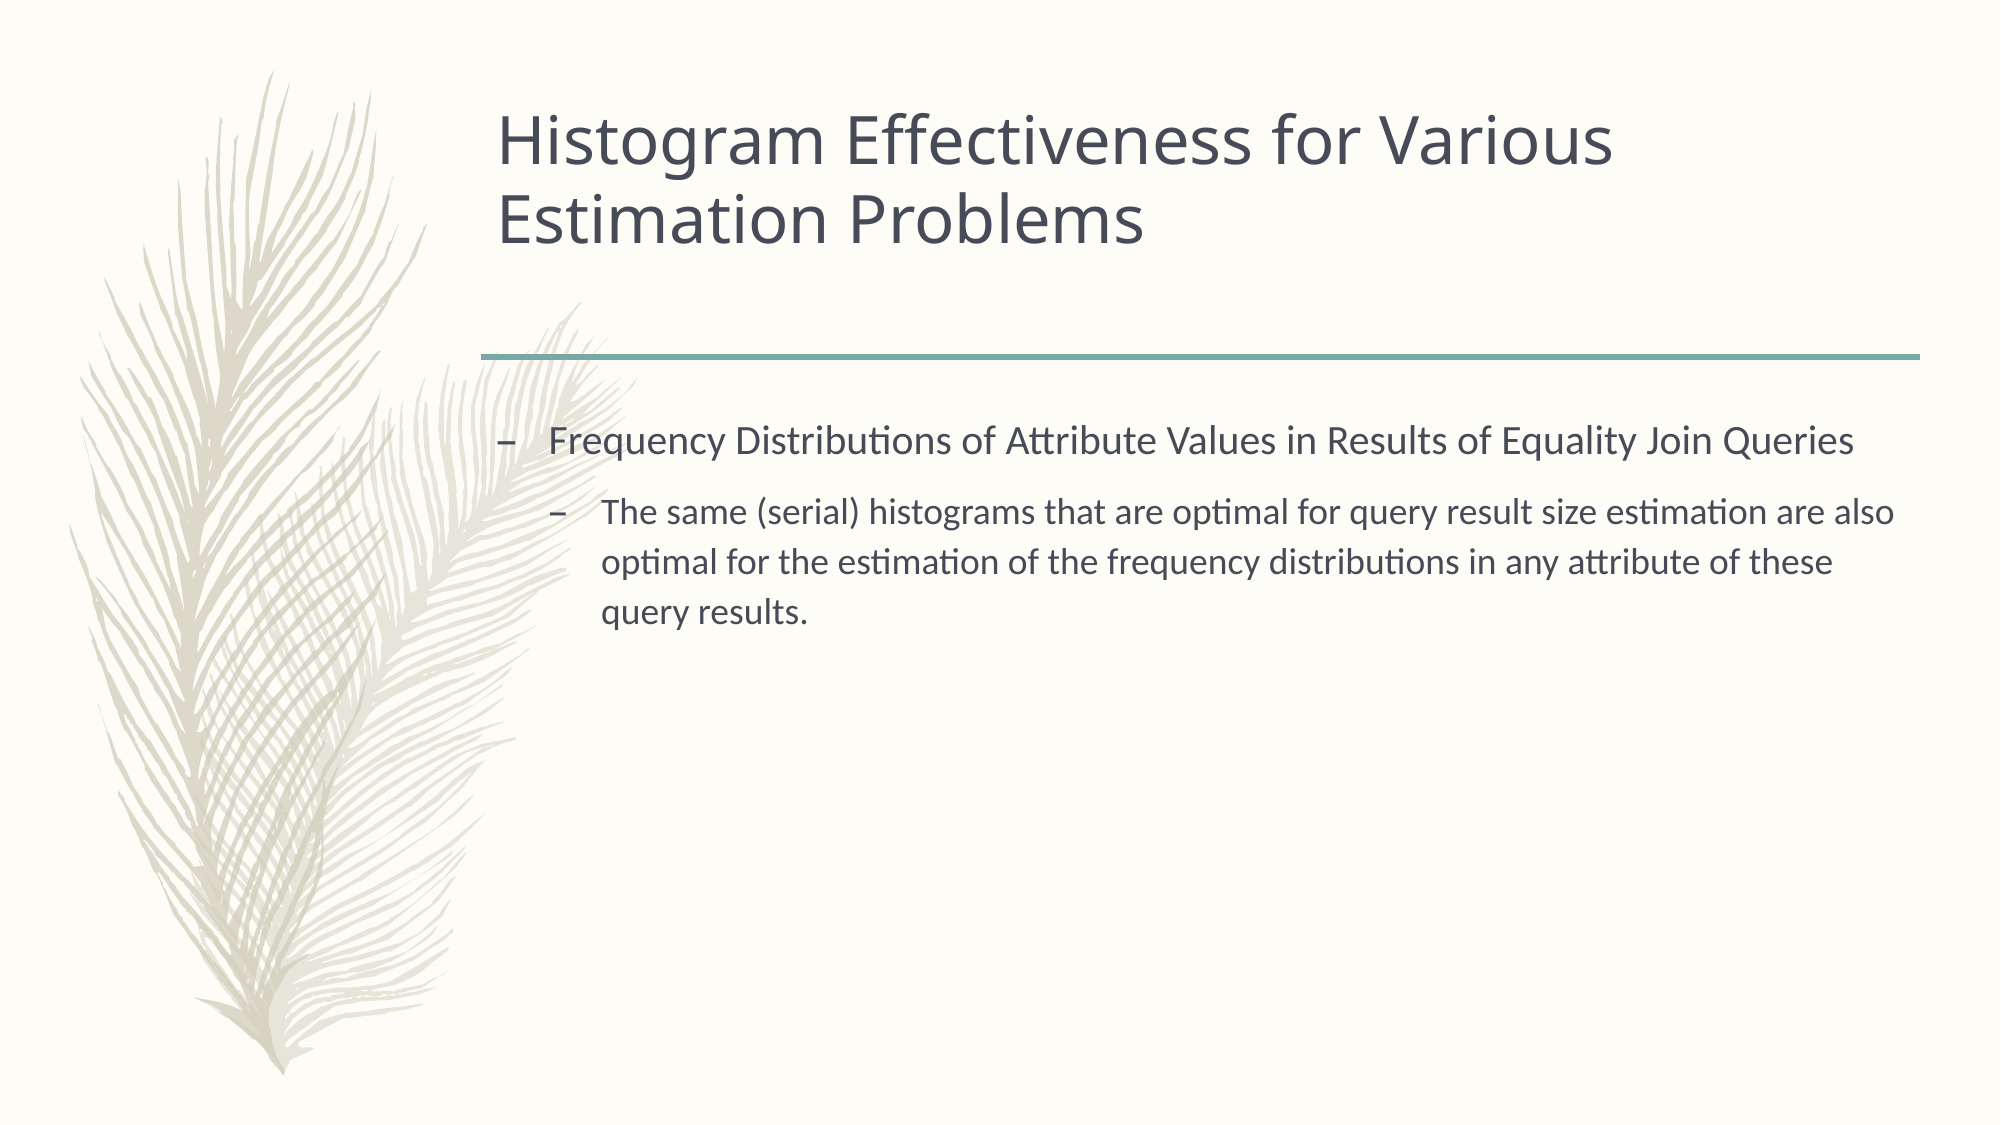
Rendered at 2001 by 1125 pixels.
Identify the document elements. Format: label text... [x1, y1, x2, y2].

list Frequency Distributions of Attribute Values in Results of Equality Join Queries The same (serial) histograms that are optimal for query result size estimation are also optimal for the estimation of the frequency distributions in any attribute of these query results. [481, 399, 1920, 999]
title Histogram Effectiveness for Various Estimation Problems [481, 93, 1920, 350]
